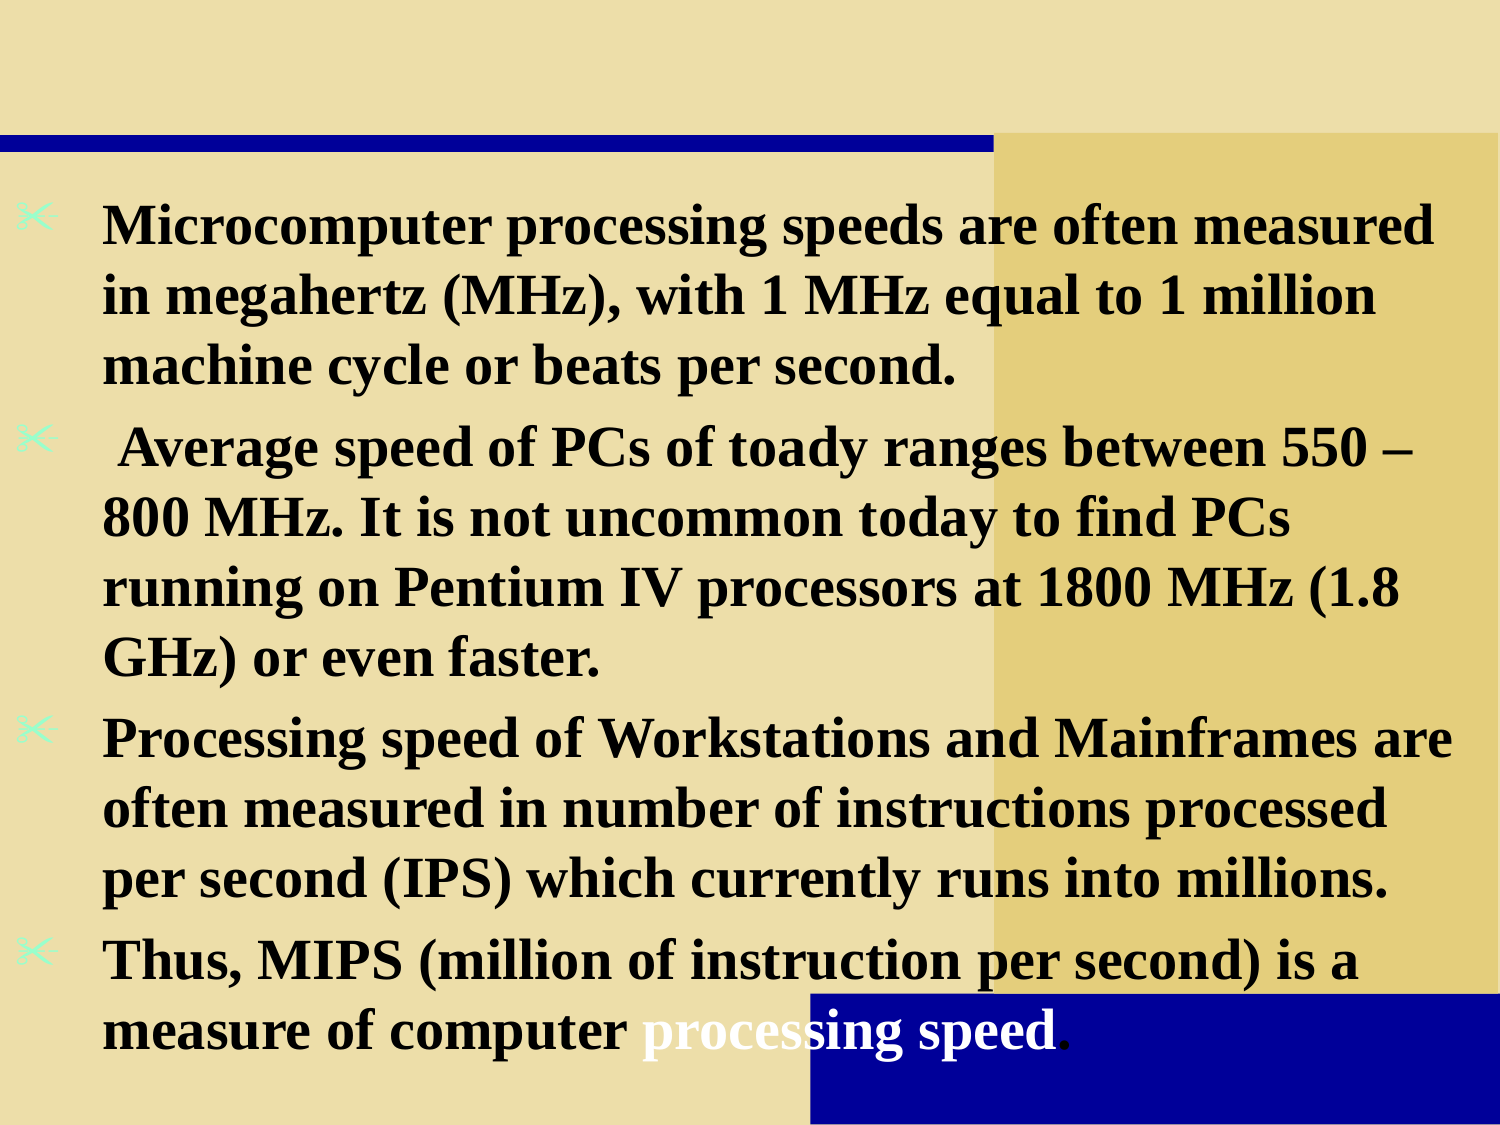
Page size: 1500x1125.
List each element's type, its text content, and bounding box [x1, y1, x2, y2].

list Microcomputer processing speeds are often measured in megahertz (MHz), with 1 MHz equal to 1 million machine cycle or beats per second. Average speed of PCs of toady ranges between 550 – 800 MHz. It is not uncommon today to find PCs running on Pentium IV processors at 1800 MHz (1.8 GHz) or even faster. Processing speed of Workstations and Mainframes are often measured in number of instructions processed per second (IPS) which currently runs into millions. Thus, MIPS (million of instruction per second) is a measure of computer processing speed. [0, 178, 1500, 1076]
